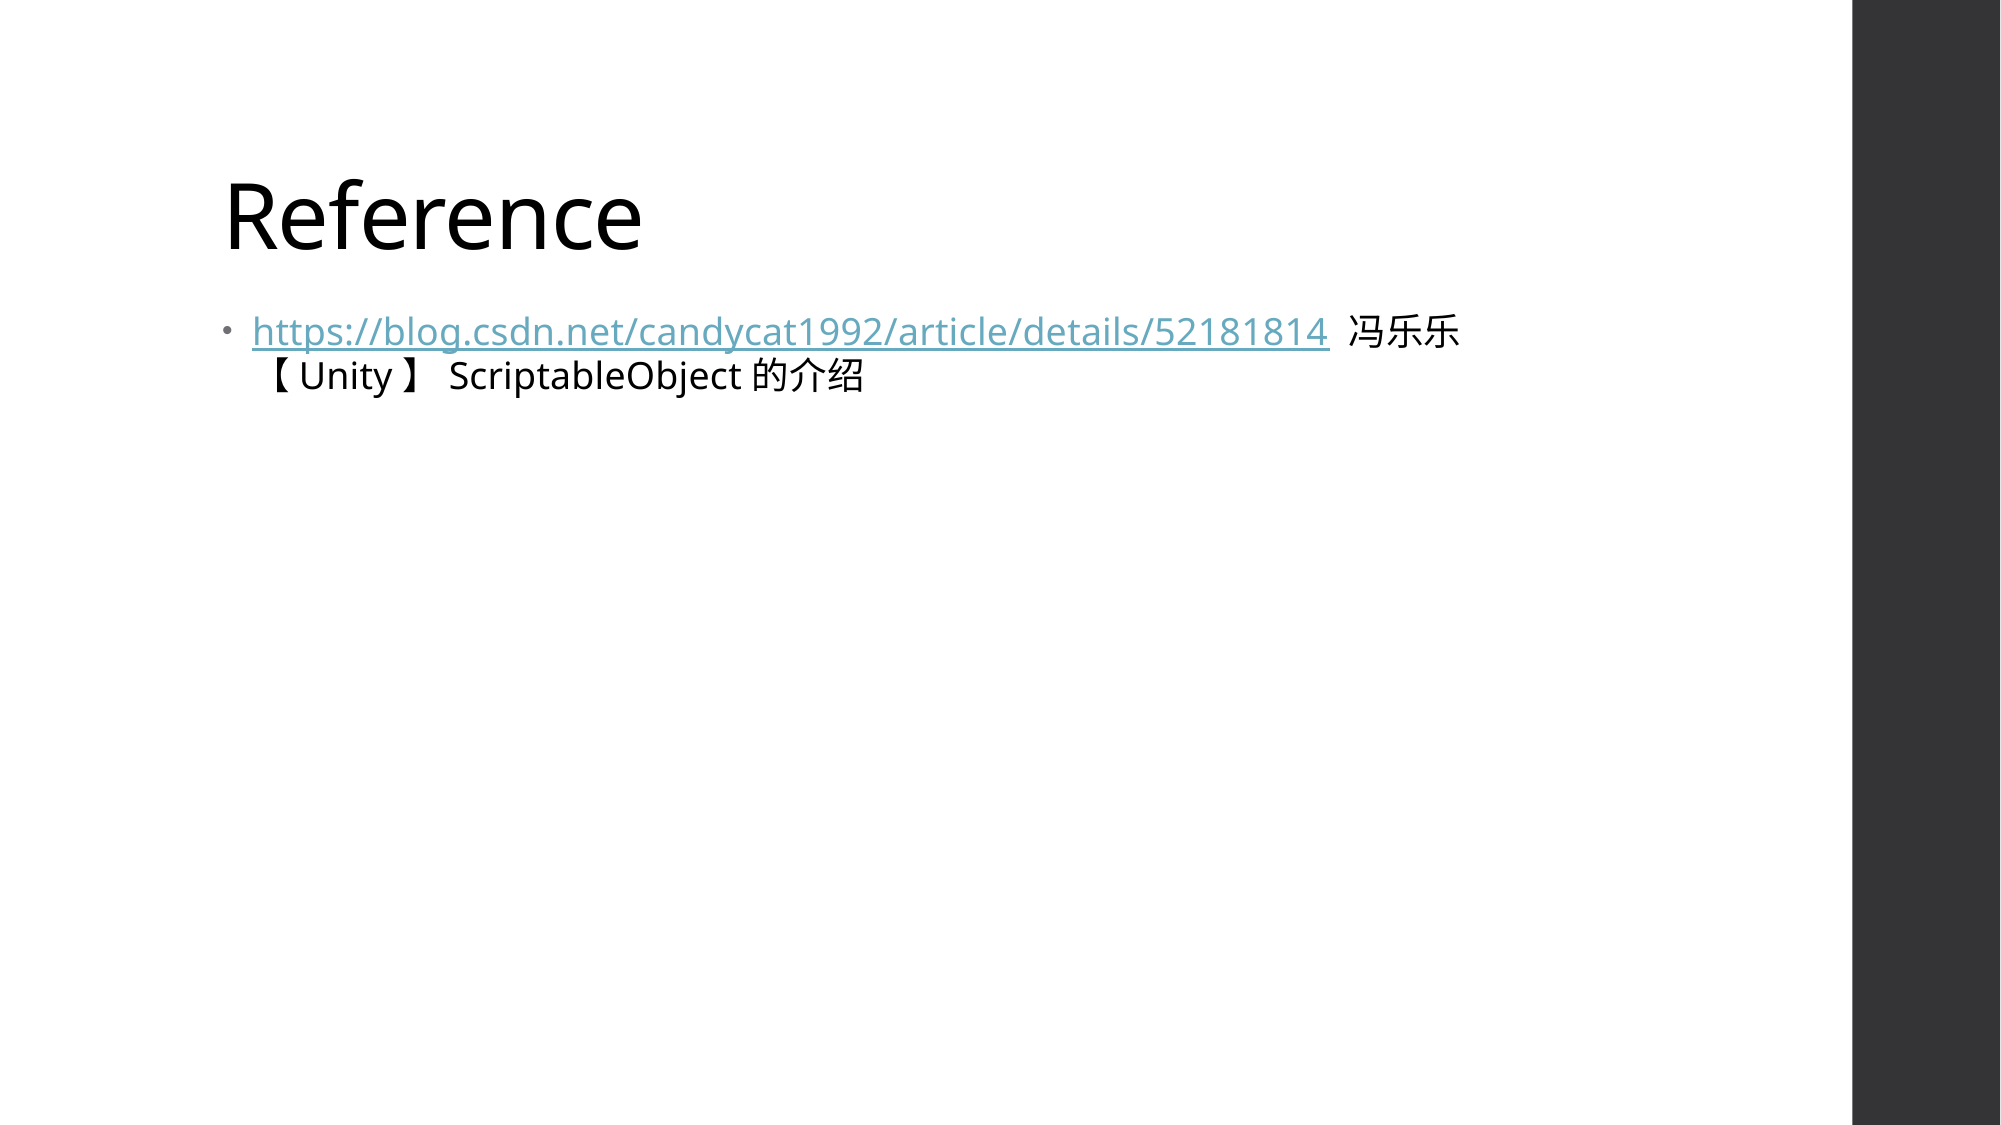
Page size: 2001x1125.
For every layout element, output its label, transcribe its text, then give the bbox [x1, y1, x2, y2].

list https://blog.csdn.net/candycat1992/article/details/52181814 冯乐乐 【Unity】ScriptableObject的介绍 [206, 299, 1617, 1014]
title Reference [206, 60, 1797, 278]
